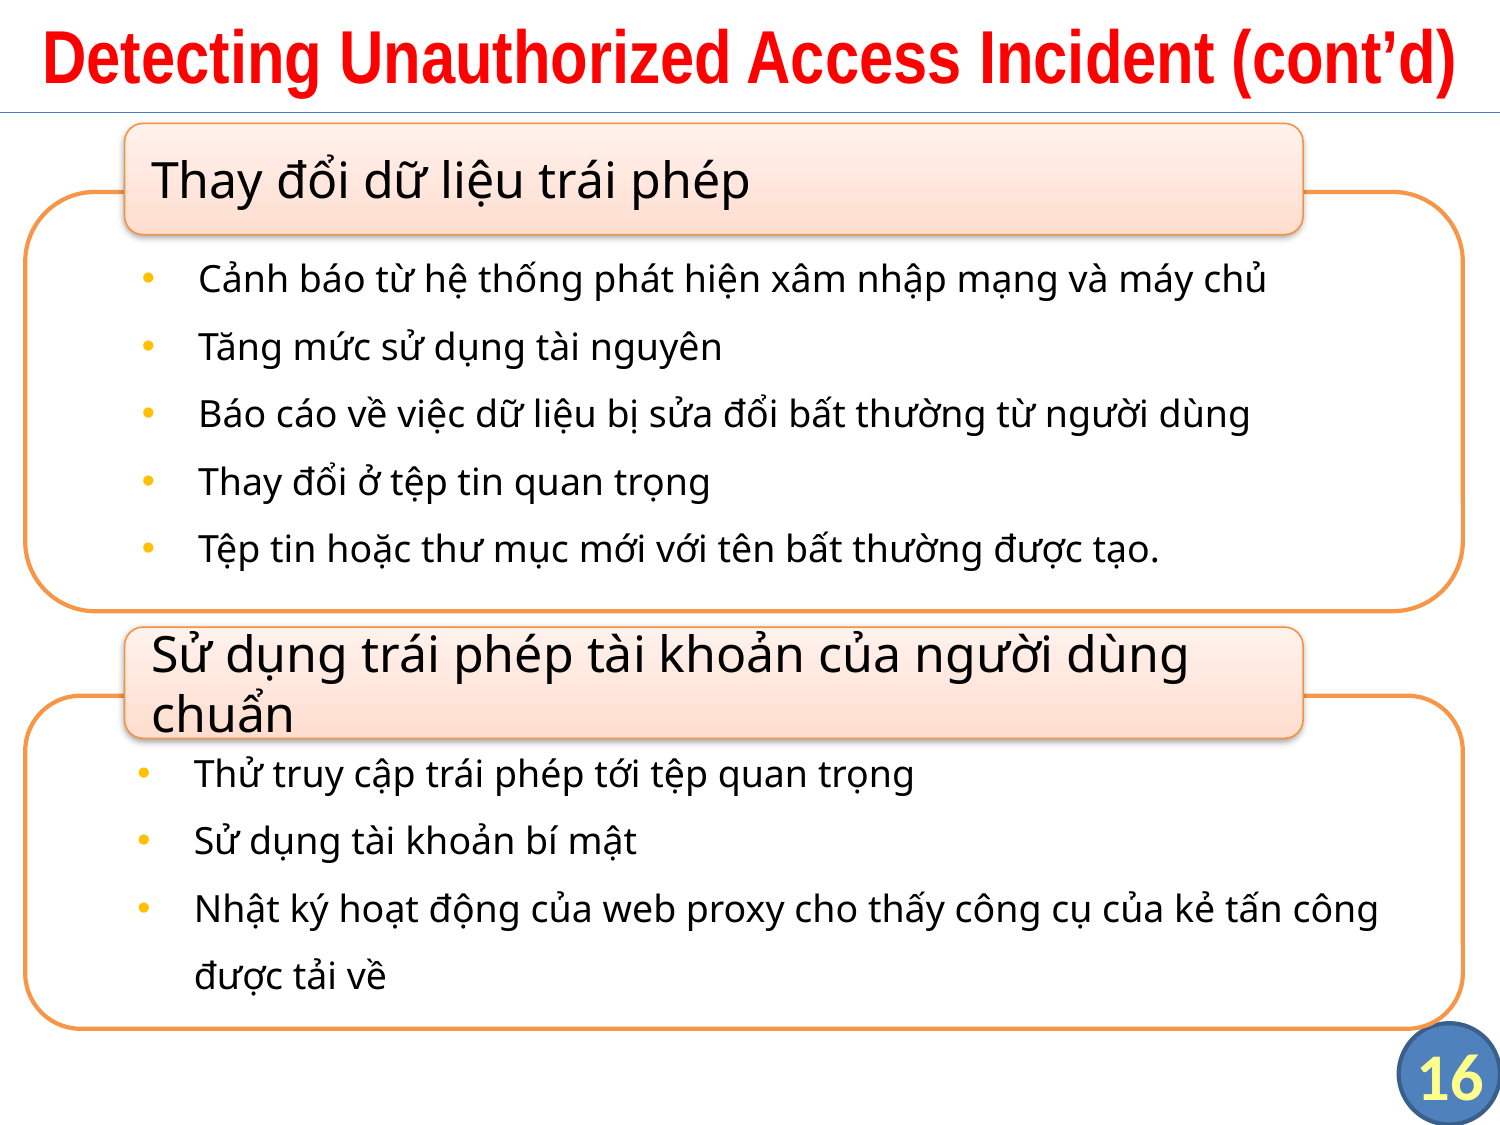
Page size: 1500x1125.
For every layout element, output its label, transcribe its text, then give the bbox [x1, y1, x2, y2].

title Detecting Unauthorized Access Incident (cont’d) [0, 0, 1500, 113]
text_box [24, 626, 1464, 1029]
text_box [24, 123, 1464, 612]
slide_number 16 [1399, 1023, 1500, 1125]
